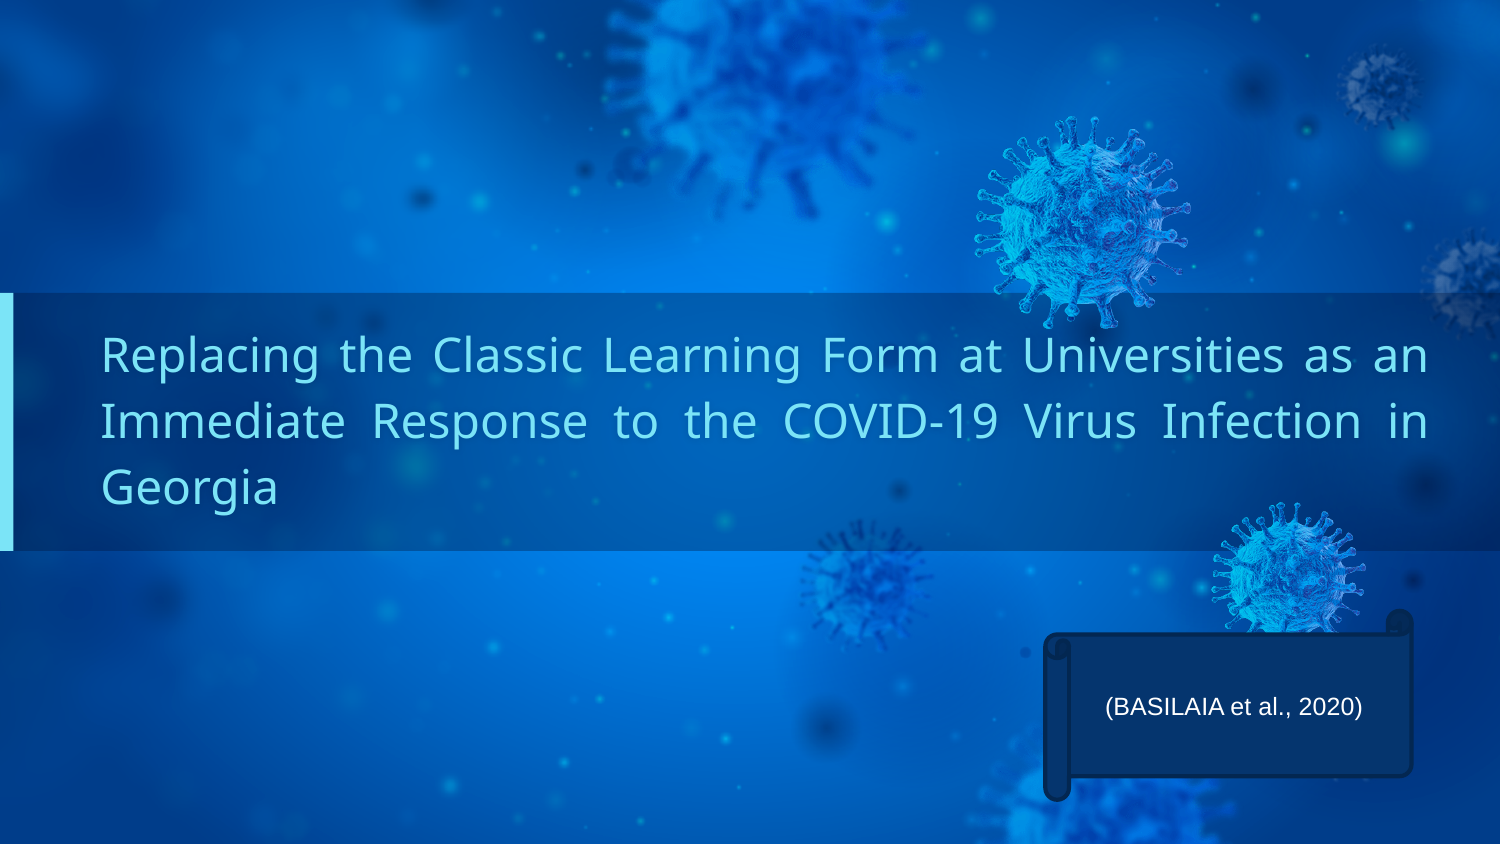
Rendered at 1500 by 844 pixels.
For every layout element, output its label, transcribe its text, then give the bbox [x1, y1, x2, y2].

subtitle Replacing the Classic Learning Form at Universities as an Immediate Response to the COVID-19 Virus Infection in Georgia [100, 315, 1432, 384]
picture [0, 0, 1500, 844]
text_box (BASILAIA et al., 2020) [1043, 608, 1414, 802]
